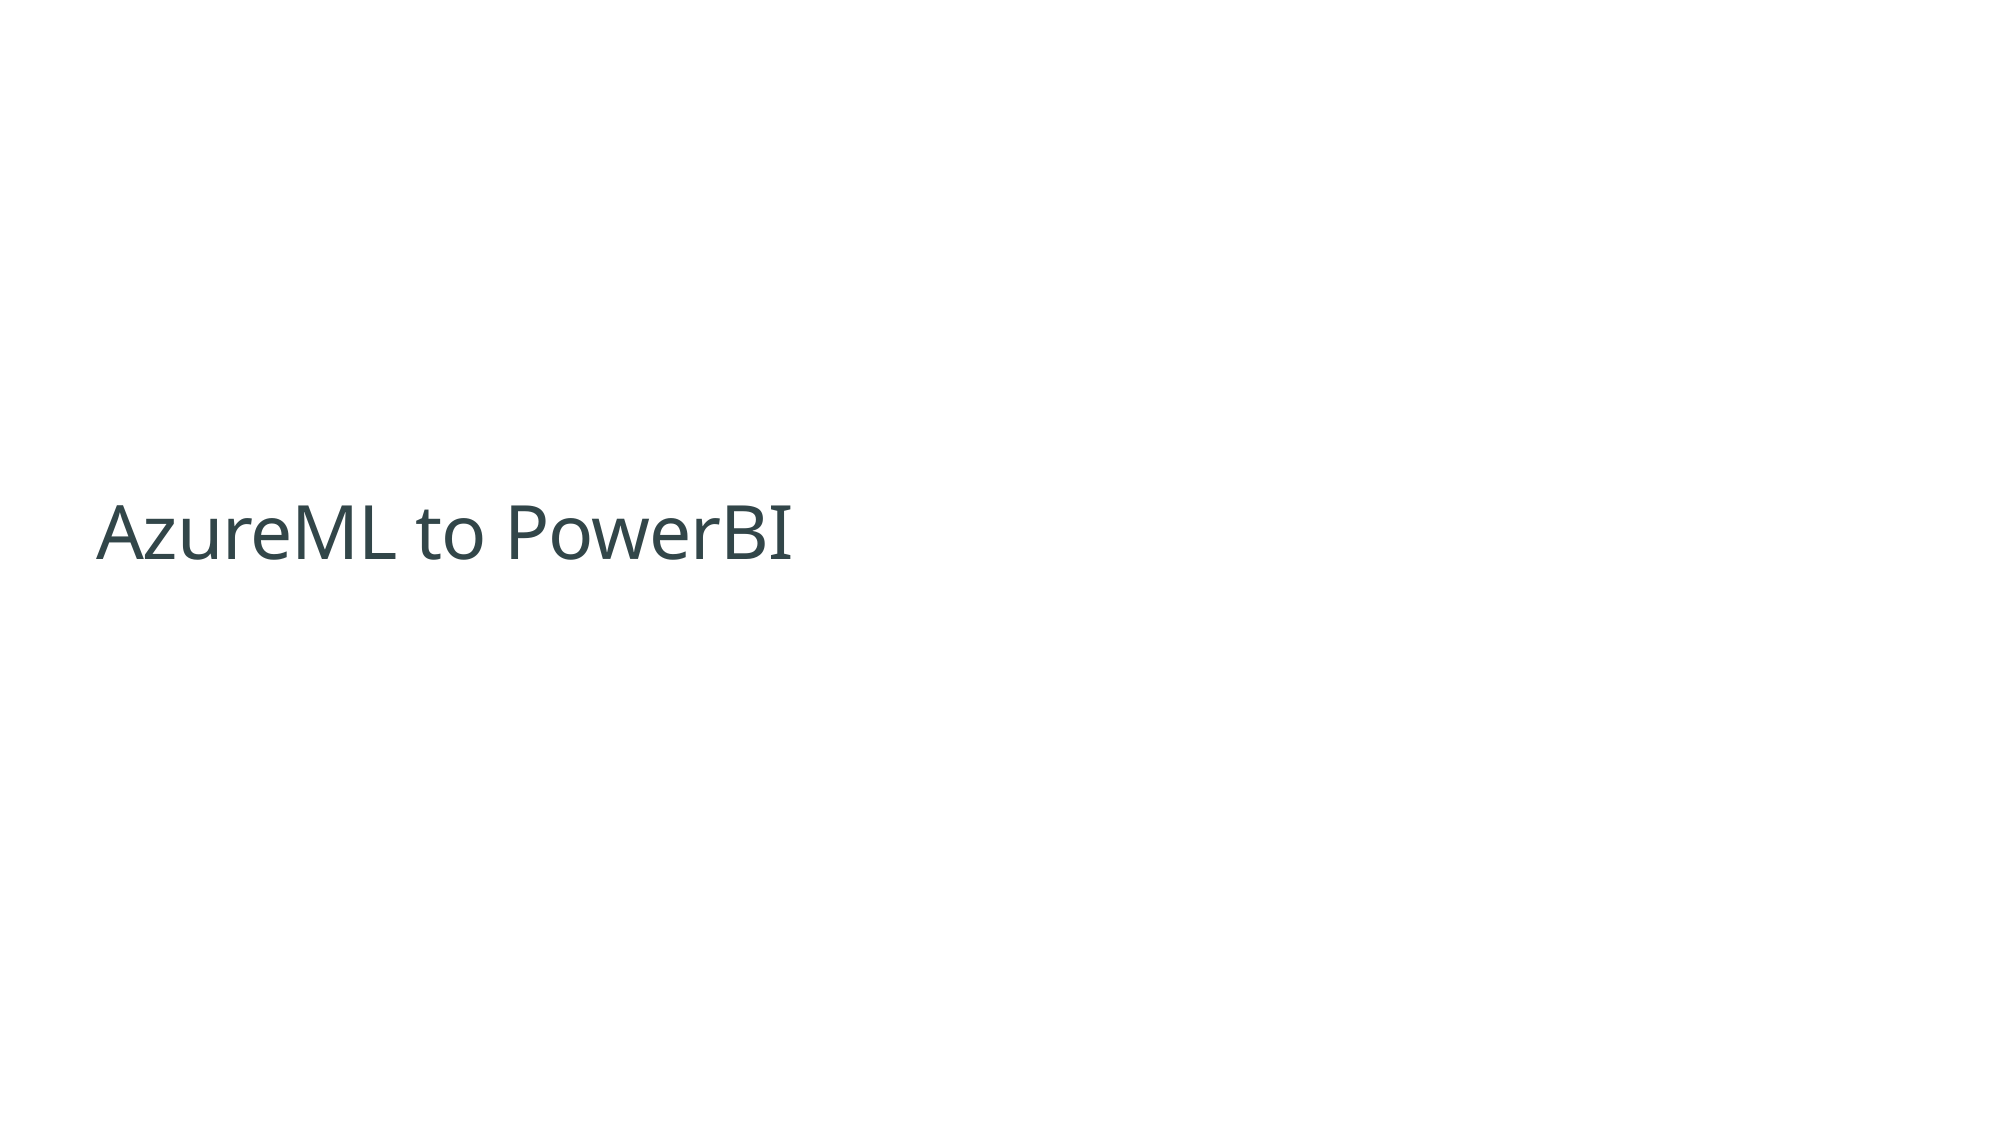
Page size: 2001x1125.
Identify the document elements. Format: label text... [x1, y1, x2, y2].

text_box AzureML to PowerBI [95, 494, 1596, 576]
